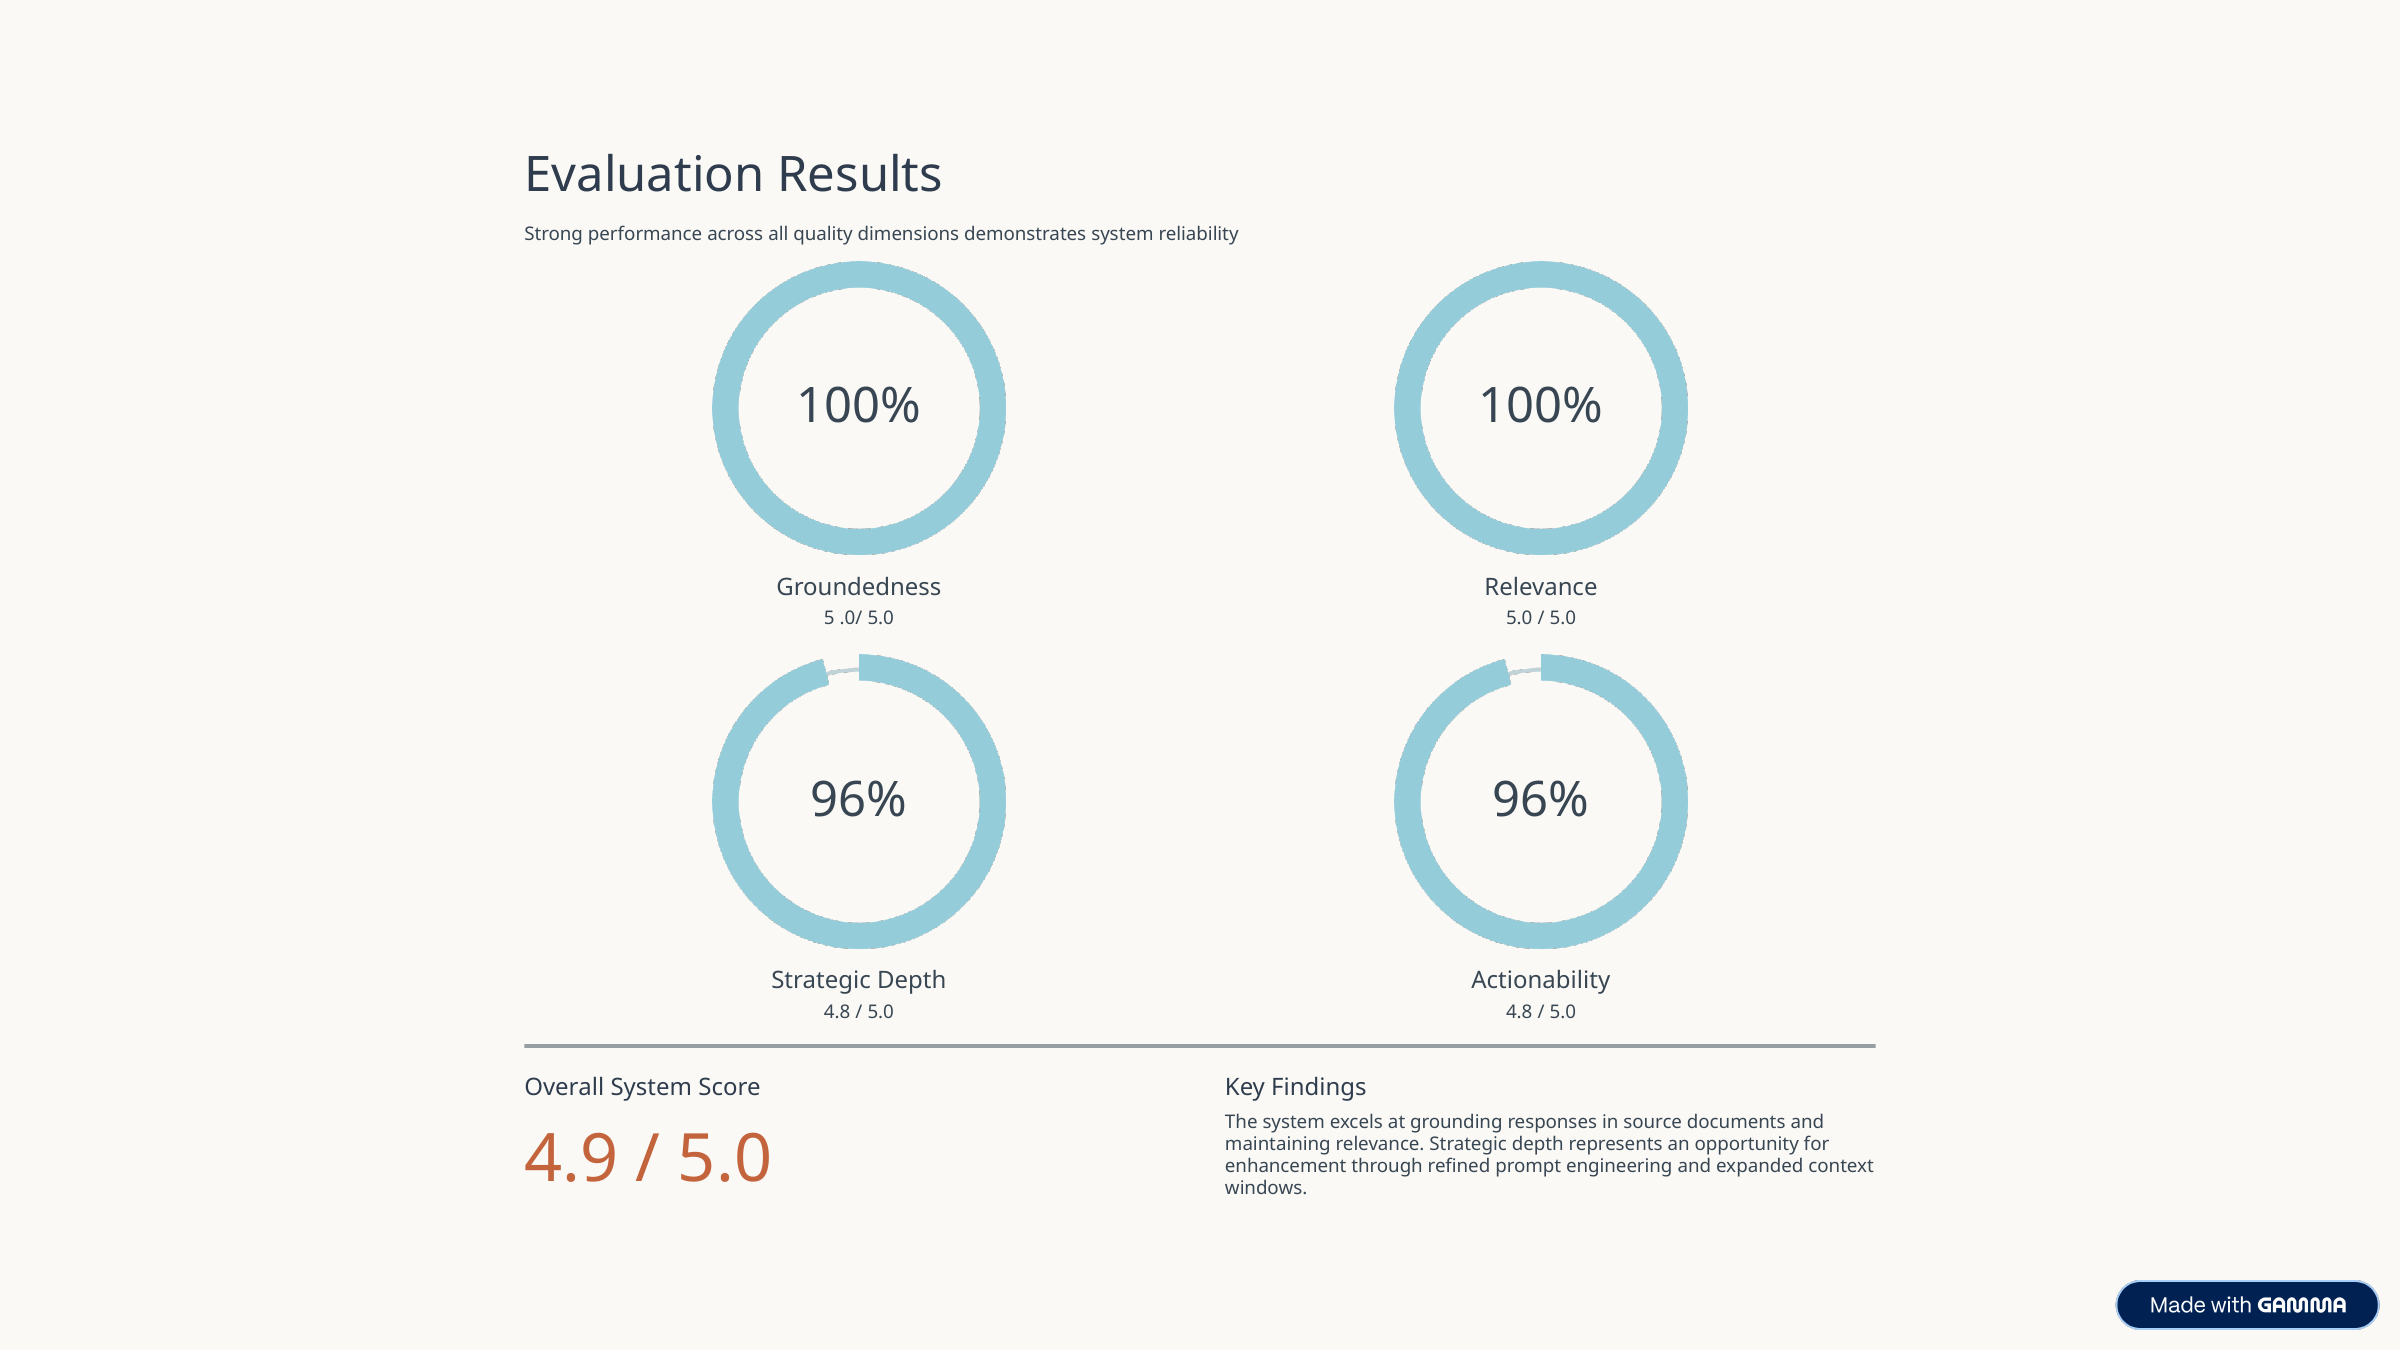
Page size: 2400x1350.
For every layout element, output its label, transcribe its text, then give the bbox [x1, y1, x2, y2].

text_box Overall System Score [524, 1069, 770, 1101]
text_box The system excels at grounding responses in source documents and maintaining relevance. Strategic depth represents an opportunity for enhancement through refined prompt engineering and expanded context windows. [1225, 1110, 1877, 1201]
picture [1394, 654, 1688, 949]
picture [1394, 261, 1688, 555]
text_box Strategic Depth [736, 963, 982, 995]
text_box Key Findings [1225, 1069, 1470, 1101]
text_box [524, 1044, 1876, 1048]
text_box Actionability [1418, 963, 1664, 995]
picture [711, 654, 1006, 949]
text_box 4.8 / 5.0 [1206, 1000, 1876, 1023]
text_box Strong performance across all quality dimensions demonstrates system reliability [524, 222, 1876, 245]
text_box 5.0 / 5.0 [1206, 606, 1876, 630]
picture [711, 261, 1006, 555]
text_box 4.8 / 5.0 [524, 1000, 1194, 1023]
picture [2106, 1271, 2389, 1339]
text_box Evaluation Results [524, 140, 1014, 202]
text_box 5 .0/ 5.0 [524, 606, 1194, 630]
text_box Relevance [1418, 570, 1664, 601]
text_box Groundedness [736, 570, 982, 601]
text_box 4.9 / 5.0 [524, 1110, 1176, 1195]
